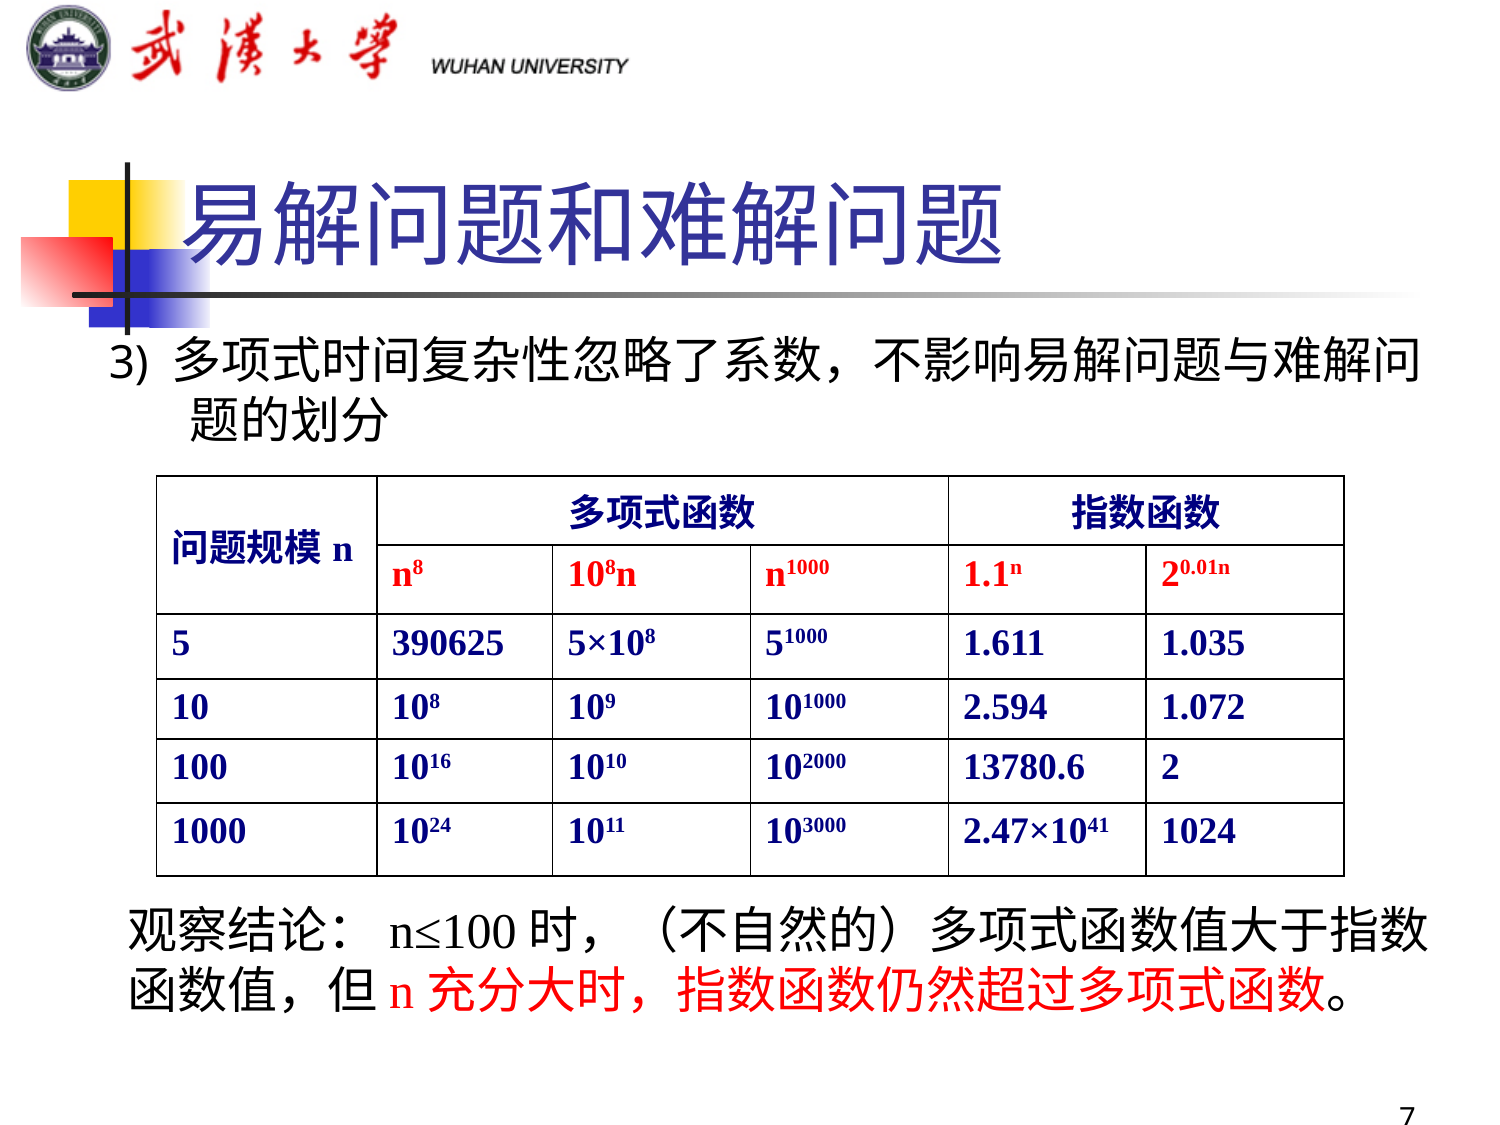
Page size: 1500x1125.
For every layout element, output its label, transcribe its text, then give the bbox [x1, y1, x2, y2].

table_cell 2.594 [949, 680, 1145, 738]
table_cell 2.47×1041 [949, 804, 1145, 875]
table_cell 51000 [751, 615, 948, 678]
table_cell 10 [157, 680, 376, 738]
table_cell 101000 [751, 680, 948, 738]
table_cell 109 [553, 680, 750, 738]
table_cell 103000 [751, 804, 948, 875]
slide_number 7 [1081, 1069, 1431, 1125]
table_cell 1024 [378, 804, 552, 875]
table_cell 2 [1147, 740, 1343, 802]
table_cell 5 [157, 615, 376, 678]
list 3) 多项式时间复杂性忽略了系数，不影响易解问题与难解问题的划分 [93, 320, 1482, 496]
table_cell 1024 [1147, 804, 1343, 875]
table_header 多项式函数 [378, 477, 948, 544]
table_cell 1.035 [1147, 615, 1343, 678]
table_cell 100 [157, 740, 376, 802]
table_cell 102000 [751, 740, 948, 802]
table_header 指数函数 [949, 477, 1343, 544]
table_cell 1.1n [949, 546, 1145, 613]
table_cell 108 [378, 680, 552, 738]
table_cell 1010 [553, 740, 750, 802]
table_cell 5×108 [553, 615, 750, 678]
title 易解问题和难解问题 [164, 97, 1500, 285]
table_cell 108n [553, 546, 750, 613]
table_cell 13780.6 [949, 740, 1145, 802]
text_box 观察结论：n≤100时，（不自然的）多项式函数值大于指数函数值，但n充分大时，指数函数仍然超过多项式函数。 [112, 891, 1463, 1027]
table_cell 1016 [378, 740, 552, 802]
table_cell n1000 [751, 546, 948, 613]
table_header 问题规模n [157, 477, 376, 613]
table_cell 390625 [378, 615, 552, 678]
table_cell 1.072 [1147, 680, 1343, 738]
table_cell 1011 [553, 804, 750, 875]
table_cell n8 [378, 546, 552, 613]
table_cell 1000 [157, 804, 376, 875]
table_cell 20.01n [1147, 546, 1343, 613]
picture [0, 0, 643, 93]
table_cell 1.611 [949, 615, 1145, 678]
